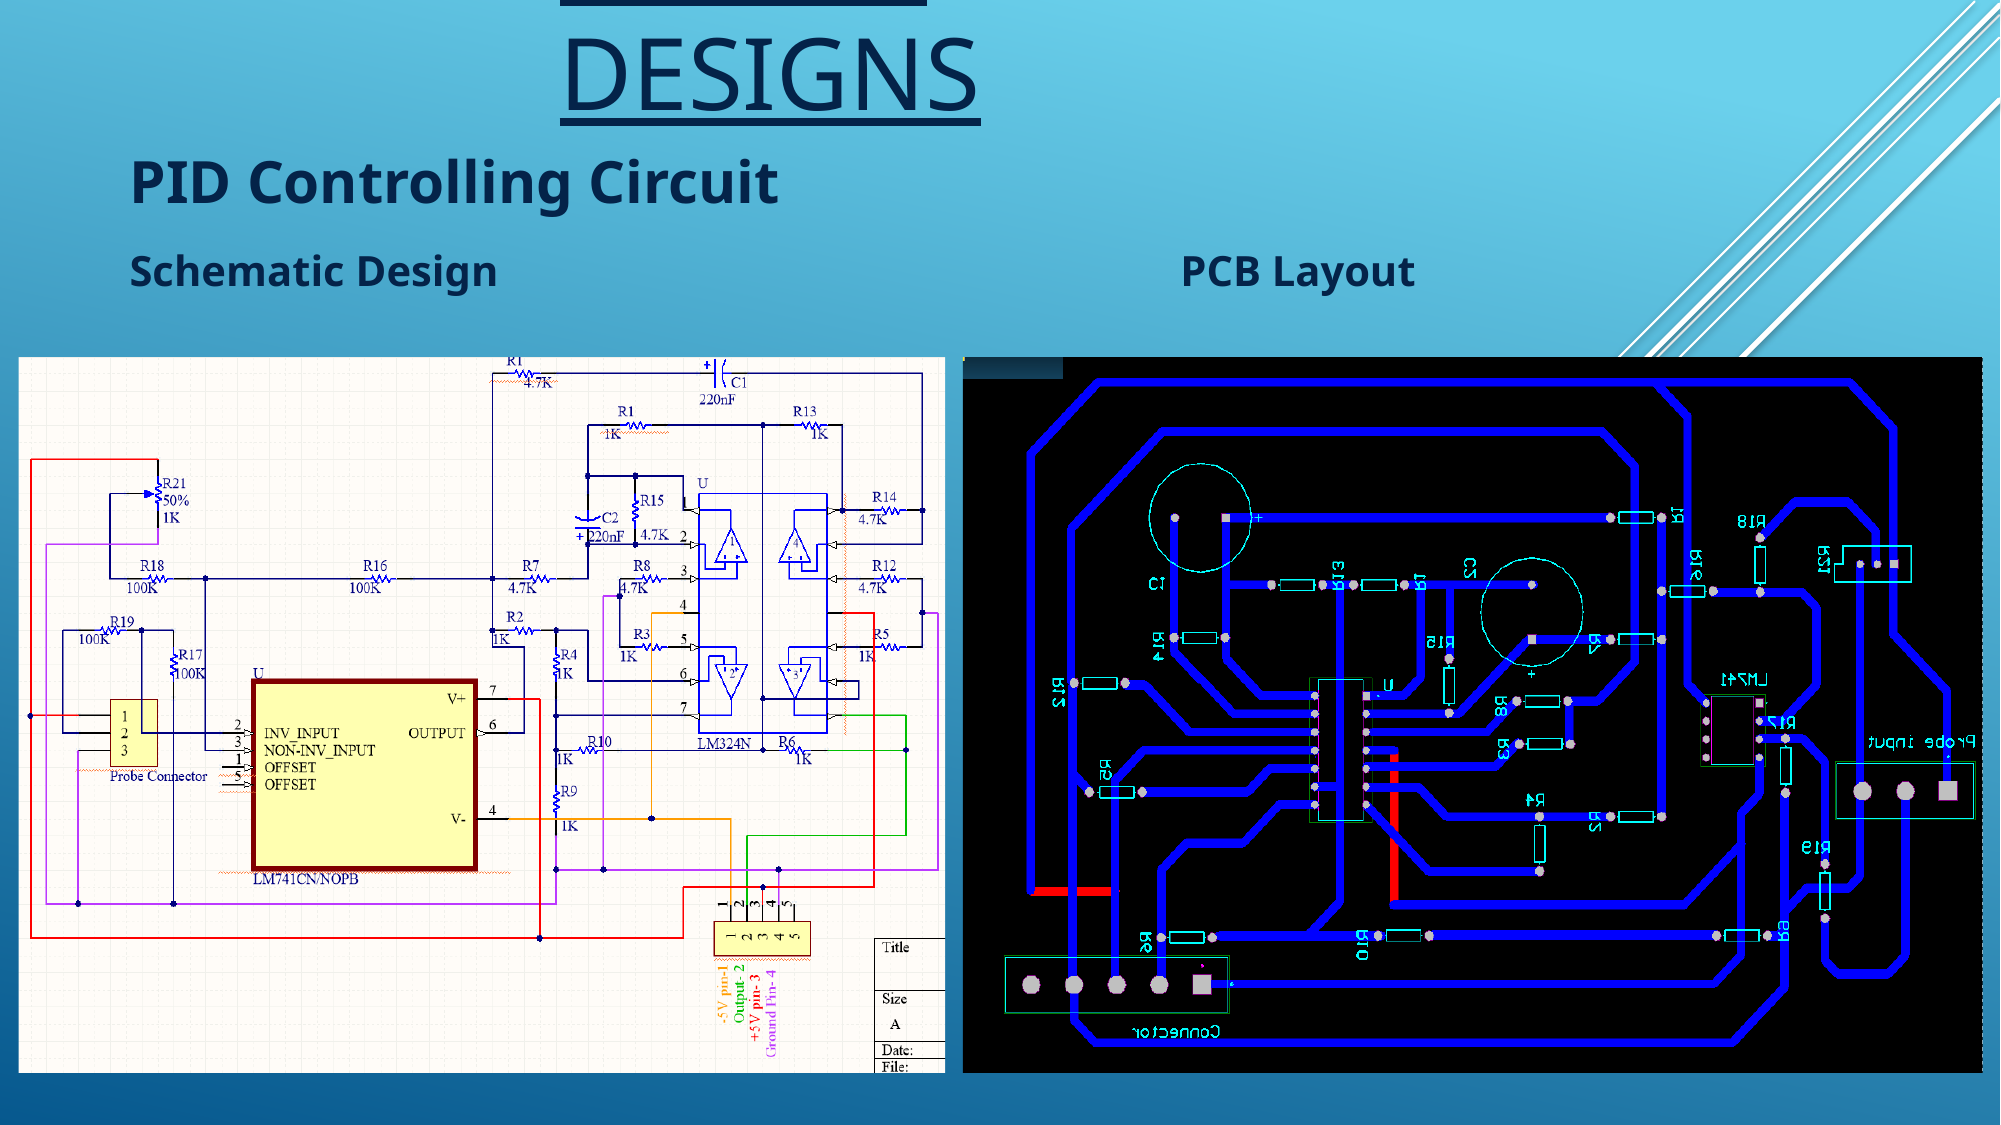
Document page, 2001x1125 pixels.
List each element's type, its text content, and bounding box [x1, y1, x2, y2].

picture [18, 356, 946, 1073]
title Altium Designs [544, 0, 1381, 138]
subtitle PID Controlling Circuit Schematic Design PCB Layout [114, 138, 1776, 307]
picture [962, 356, 1983, 1073]
